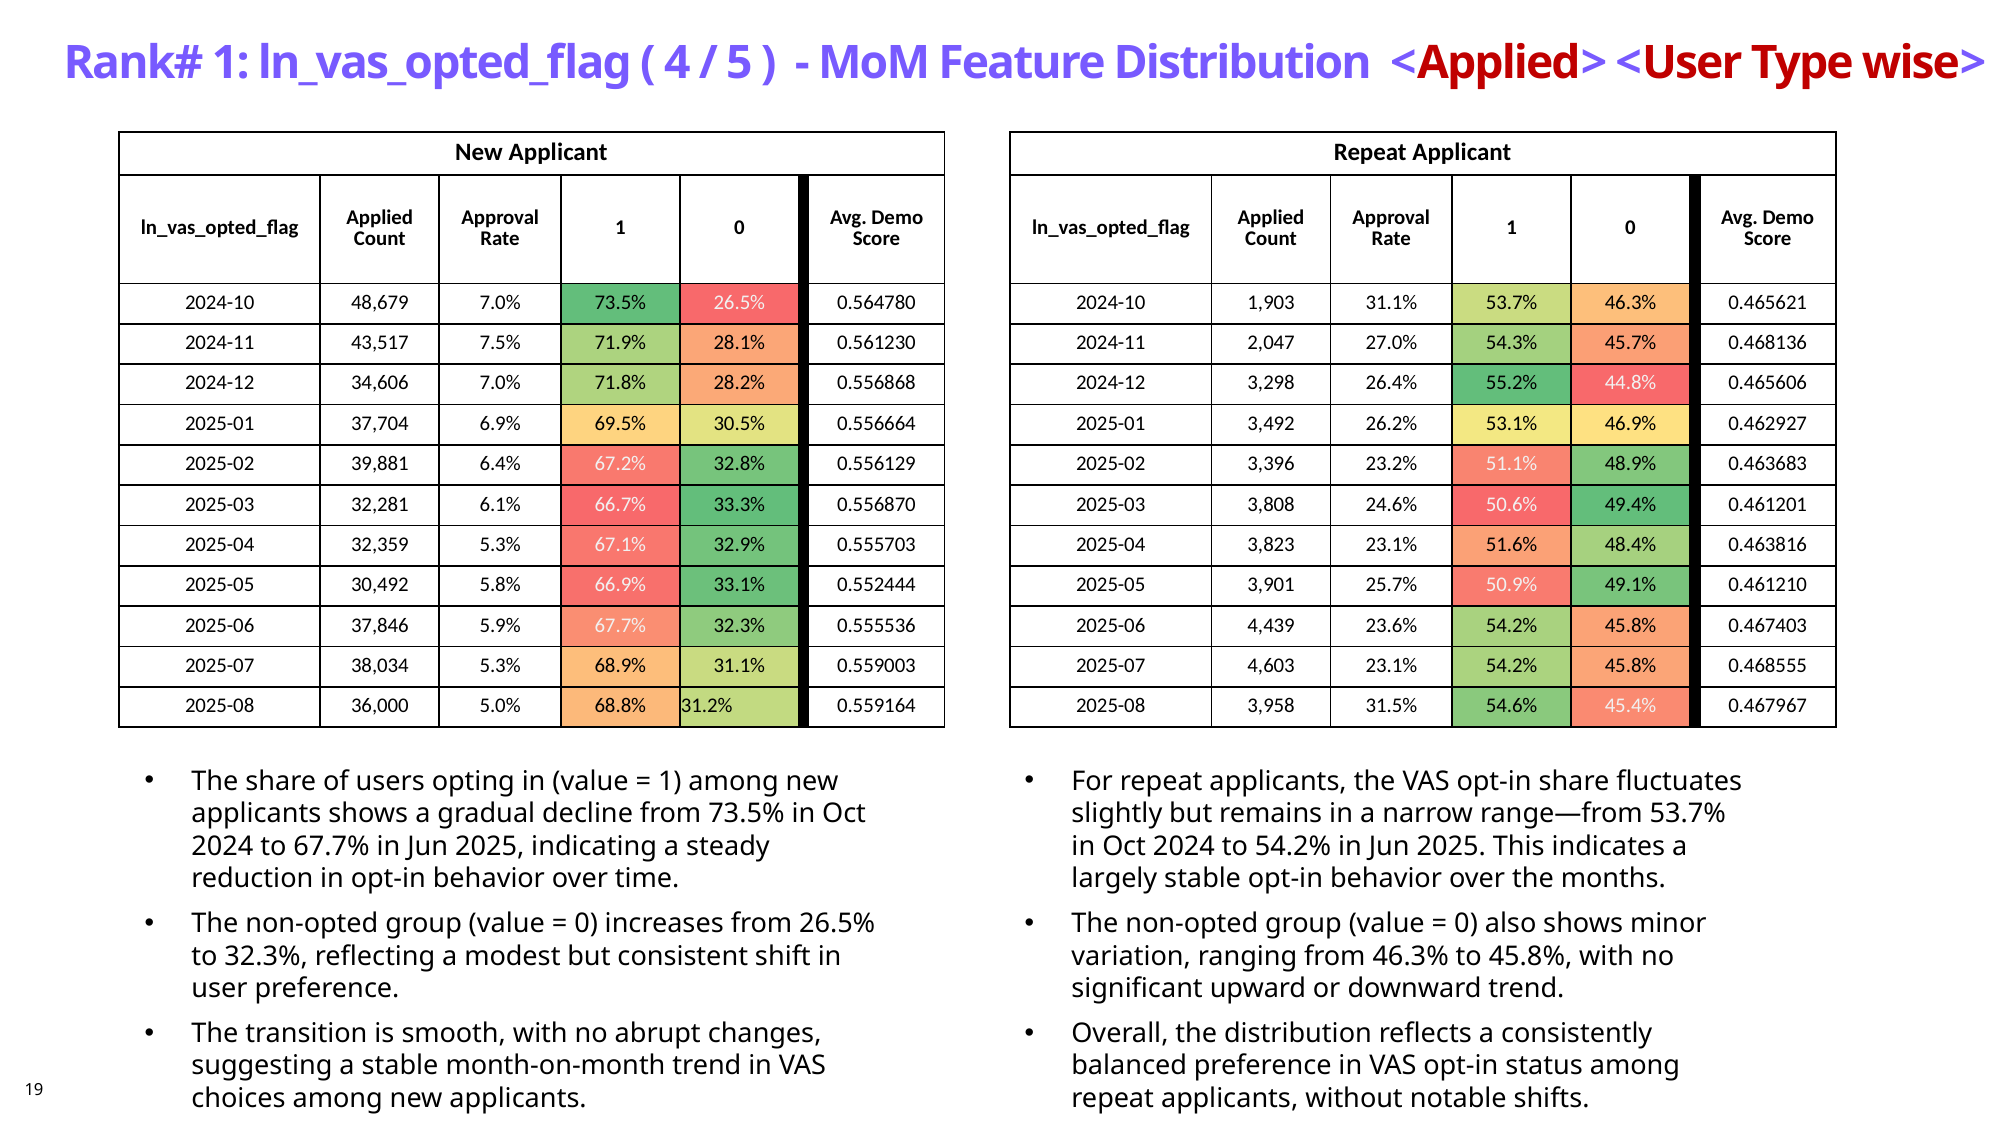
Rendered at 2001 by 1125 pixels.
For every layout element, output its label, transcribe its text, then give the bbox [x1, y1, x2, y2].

table_cell [1691, 405, 1699, 444]
table_cell 45.4% [1572, 688, 1689, 726]
table_cell 0.467403 [1701, 607, 1835, 646]
text_box 19 [24, 1079, 129, 1117]
table_cell [800, 405, 808, 444]
table_cell 31.5% [1331, 688, 1451, 726]
table_cell [1691, 325, 1699, 363]
table_cell 46.3% [1572, 284, 1689, 323]
table_cell 53.1% [1453, 405, 1570, 444]
table_cell 2025-03 [120, 486, 319, 525]
table_cell 54.2% [1453, 607, 1570, 646]
table_cell 0.556129 [809, 446, 944, 484]
table_cell 1 [562, 176, 679, 283]
table_cell 45.8% [1572, 647, 1689, 686]
table_cell 33.3% [681, 486, 798, 525]
table_cell 51.1% [1453, 446, 1570, 484]
table_cell 50.6% [1453, 486, 1570, 525]
table_cell [800, 567, 808, 605]
table_cell 48.4% [1572, 526, 1689, 565]
table_cell 2025-06 [1011, 607, 1211, 646]
table_cell 37,846 [321, 607, 438, 646]
table_cell 2025-01 [1011, 405, 1211, 444]
table_cell Avg. Demo Score [1701, 176, 1835, 283]
table_cell 2025-08 [120, 688, 319, 726]
table_cell 2025-08 [1011, 688, 1211, 726]
table_cell 0.465606 [1701, 365, 1835, 404]
table_cell 23.1% [1331, 647, 1451, 686]
table_cell 2025-02 [1011, 446, 1211, 484]
table_cell 66.7% [562, 486, 679, 525]
table_cell 6.1% [440, 486, 560, 525]
table_cell 44.8% [1572, 365, 1689, 404]
table_cell 6.9% [440, 405, 560, 444]
table_cell 5.3% [440, 526, 560, 565]
table_cell 0.462927 [1701, 405, 1835, 444]
table_cell [1691, 284, 1699, 323]
table_cell 50.9% [1453, 567, 1570, 605]
table_cell 4,439 [1212, 607, 1330, 646]
table_cell ln_vas_opted_flag [120, 176, 319, 283]
table_cell 0.555536 [809, 607, 944, 646]
table_cell 0.461201 [1701, 486, 1835, 525]
table_cell 30,492 [321, 567, 438, 605]
table_cell 32.8% [681, 446, 798, 484]
table_cell 6.4% [440, 446, 560, 484]
table_cell 0.559003 [809, 647, 944, 686]
table_cell 0.467967 [1701, 688, 1835, 726]
table_cell 26.2% [1331, 405, 1451, 444]
table_cell 0.468136 [1701, 325, 1835, 363]
table_cell 4,603 [1212, 647, 1330, 686]
table_cell [800, 365, 808, 404]
table_cell 54.3% [1453, 325, 1570, 363]
table_cell [800, 647, 808, 686]
table_cell 0.461210 [1701, 567, 1835, 605]
table_cell 26.4% [1331, 365, 1451, 404]
table_cell 68.8% [562, 688, 679, 726]
table_cell 3,298 [1212, 365, 1330, 404]
table_cell [1691, 607, 1699, 646]
table_cell 0.463683 [1701, 446, 1835, 484]
table_cell 0.552444 [809, 567, 944, 605]
table_cell 23.6% [1331, 607, 1451, 646]
table_cell 71.9% [562, 325, 679, 363]
table_cell [800, 176, 808, 283]
table_cell 3,823 [1212, 526, 1330, 565]
table_cell 5.9% [440, 607, 560, 646]
table_cell 34,606 [321, 365, 438, 404]
table_cell 0.556868 [809, 365, 944, 404]
table_cell 27.0% [1331, 325, 1451, 363]
table_cell 3,396 [1212, 446, 1330, 484]
table_cell 45.8% [1572, 607, 1689, 646]
table_cell 5.3% [440, 647, 560, 686]
table_cell 2025-01 [120, 405, 319, 444]
table_cell 48.9% [1572, 446, 1689, 484]
table_cell 2025-07 [120, 647, 319, 686]
table_cell 7.5% [440, 325, 560, 363]
table_cell [800, 325, 808, 363]
table_cell [800, 688, 808, 726]
table_cell 71.8% [562, 365, 679, 404]
table_cell [800, 607, 808, 646]
table_cell 37,704 [321, 405, 438, 444]
table_cell [1691, 526, 1699, 565]
table_cell [800, 284, 808, 323]
table_cell 0.556870 [809, 486, 944, 525]
table_cell [1691, 688, 1699, 726]
table_cell 49.4% [1572, 486, 1689, 525]
table_cell 0 [681, 176, 798, 283]
table_cell 31.1% [1331, 284, 1451, 323]
table_cell 0.465621 [1701, 284, 1835, 323]
table_cell 45.7% [1572, 325, 1689, 363]
table_cell [1691, 567, 1699, 605]
table_cell 2025-04 [1011, 526, 1211, 565]
table_cell ln_vas_opted_flag [1011, 176, 1211, 283]
table_cell 2025-04 [120, 526, 319, 565]
table_header Repeat Applicant [1011, 133, 1835, 174]
table_cell 32.3% [681, 607, 798, 646]
text_box The share of users opting in (value = 1) among new applicants shows a gradual decline from 73.5% in Oct 2024 to 67.7% in Jun 2025, indicating a steady reduction in opt-in behavior over time. The non-opted group (value = 0) increases from 26.5% to 32.3%, reflecting a modest but consistent shift in user preference. The transition is smooth, with no abrupt changes, suggesting a stable month-on-month trend in VAS choices among new applicants. [129, 755, 903, 1121]
table_cell Applied Count [1212, 176, 1330, 283]
table_cell 2024-11 [1011, 325, 1211, 363]
table_cell 3,808 [1212, 486, 1330, 525]
table_cell 2,047 [1212, 325, 1330, 363]
table_cell Approval Rate [1331, 176, 1451, 283]
table_cell 28.1% [681, 325, 798, 363]
table_cell 33.1% [681, 567, 798, 605]
table_cell 2024-10 [120, 284, 319, 323]
table_cell 2025-02 [120, 446, 319, 484]
table_cell 23.2% [1331, 446, 1451, 484]
table_cell 0.463816 [1701, 526, 1835, 565]
table_cell [800, 446, 808, 484]
table_cell 43,517 [321, 325, 438, 363]
table_cell Approval Rate [440, 176, 560, 283]
table_cell 2025-03 [1011, 486, 1211, 525]
table_cell 39,881 [321, 446, 438, 484]
table_cell 32,281 [321, 486, 438, 525]
table_cell [1691, 486, 1699, 525]
table_cell 1 [1453, 176, 1570, 283]
table_cell 3,901 [1212, 567, 1330, 605]
table_cell 53.7% [1453, 284, 1570, 323]
table_cell [800, 526, 808, 565]
table_cell 2025-05 [1011, 567, 1211, 605]
table_cell Avg. Demo Score [809, 176, 944, 283]
table_cell 73.5% [562, 284, 679, 323]
table_cell 2024-11 [120, 325, 319, 363]
table_cell 2025-05 [120, 567, 319, 605]
text_box For repeat applicants, the VAS opt-in share fluctuates slightly but remains in a narrow range—from 53.7% in Oct 2024 to 54.2% in Jun 2025. This indicates a largely stable opt-in behavior over the months. The non-opted group (value = 0) also shows minor variation, ranging from 46.3% to 45.8%, with no significant upward or downward trend. Overall, the distribution reflects a consistently balanced preference in VAS opt-in status among repeat applicants, without notable shifts. [1009, 755, 1768, 1121]
table_cell 48,679 [321, 284, 438, 323]
table_cell [800, 486, 808, 525]
table_cell 31.2% [681, 688, 798, 726]
table_cell 7.0% [440, 365, 560, 404]
table_cell 24.6% [1331, 486, 1451, 525]
table_cell 32.9% [681, 526, 798, 565]
table_cell 66.9% [562, 567, 679, 605]
table_cell [1691, 446, 1699, 484]
table_cell 49.1% [1572, 567, 1689, 605]
table_cell 31.1% [681, 647, 798, 686]
table_cell 67.1% [562, 526, 679, 565]
table_cell 32,359 [321, 526, 438, 565]
table_cell 55.2% [1453, 365, 1570, 404]
table_cell 46.9% [1572, 405, 1689, 444]
table_cell 0.468555 [1701, 647, 1835, 686]
table_cell 7.0% [440, 284, 560, 323]
table_cell 69.5% [562, 405, 679, 444]
table_cell 0.556664 [809, 405, 944, 444]
table_cell 2025-06 [120, 607, 319, 646]
table_cell Applied Count [321, 176, 438, 283]
table_cell 36,000 [321, 688, 438, 726]
table_cell 54.2% [1453, 647, 1570, 686]
table_cell 5.8% [440, 567, 560, 605]
table_cell 26.5% [681, 284, 798, 323]
table_cell 25.7% [1331, 567, 1451, 605]
table_cell [1691, 365, 1699, 404]
table_cell 30.5% [681, 405, 798, 444]
table_cell 3,492 [1212, 405, 1330, 444]
table_cell 67.7% [562, 607, 679, 646]
table_cell 51.6% [1453, 526, 1570, 565]
table_cell [1691, 176, 1699, 283]
table_cell 2024-10 [1011, 284, 1211, 323]
table_cell 1,903 [1212, 284, 1330, 323]
table_cell 2024-12 [120, 365, 319, 404]
table_cell 0.561230 [809, 325, 944, 363]
table_cell 0.564780 [809, 284, 944, 323]
table_cell 2024-12 [1011, 365, 1211, 404]
title Rank# 1: ln_vas_opted_flag ( 4 / 5 ) - MoM Feature Distribution <Applied> <User Type wise> [63, 26, 2000, 104]
table_cell 0.555703 [809, 526, 944, 565]
table_cell 3,958 [1212, 688, 1330, 726]
table_cell 38,034 [321, 647, 438, 686]
table_cell 67.2% [562, 446, 679, 484]
table_cell [1691, 647, 1699, 686]
table_cell 0.559164 [809, 688, 944, 726]
table_cell 2025-07 [1011, 647, 1211, 686]
table_cell 5.0% [440, 688, 560, 726]
table_cell 0 [1572, 176, 1689, 283]
table_header New Applicant [120, 133, 944, 174]
table_cell 68.9% [562, 647, 679, 686]
table_cell 28.2% [681, 365, 798, 404]
table_cell 54.6% [1453, 688, 1570, 726]
table_cell 23.1% [1331, 526, 1451, 565]
